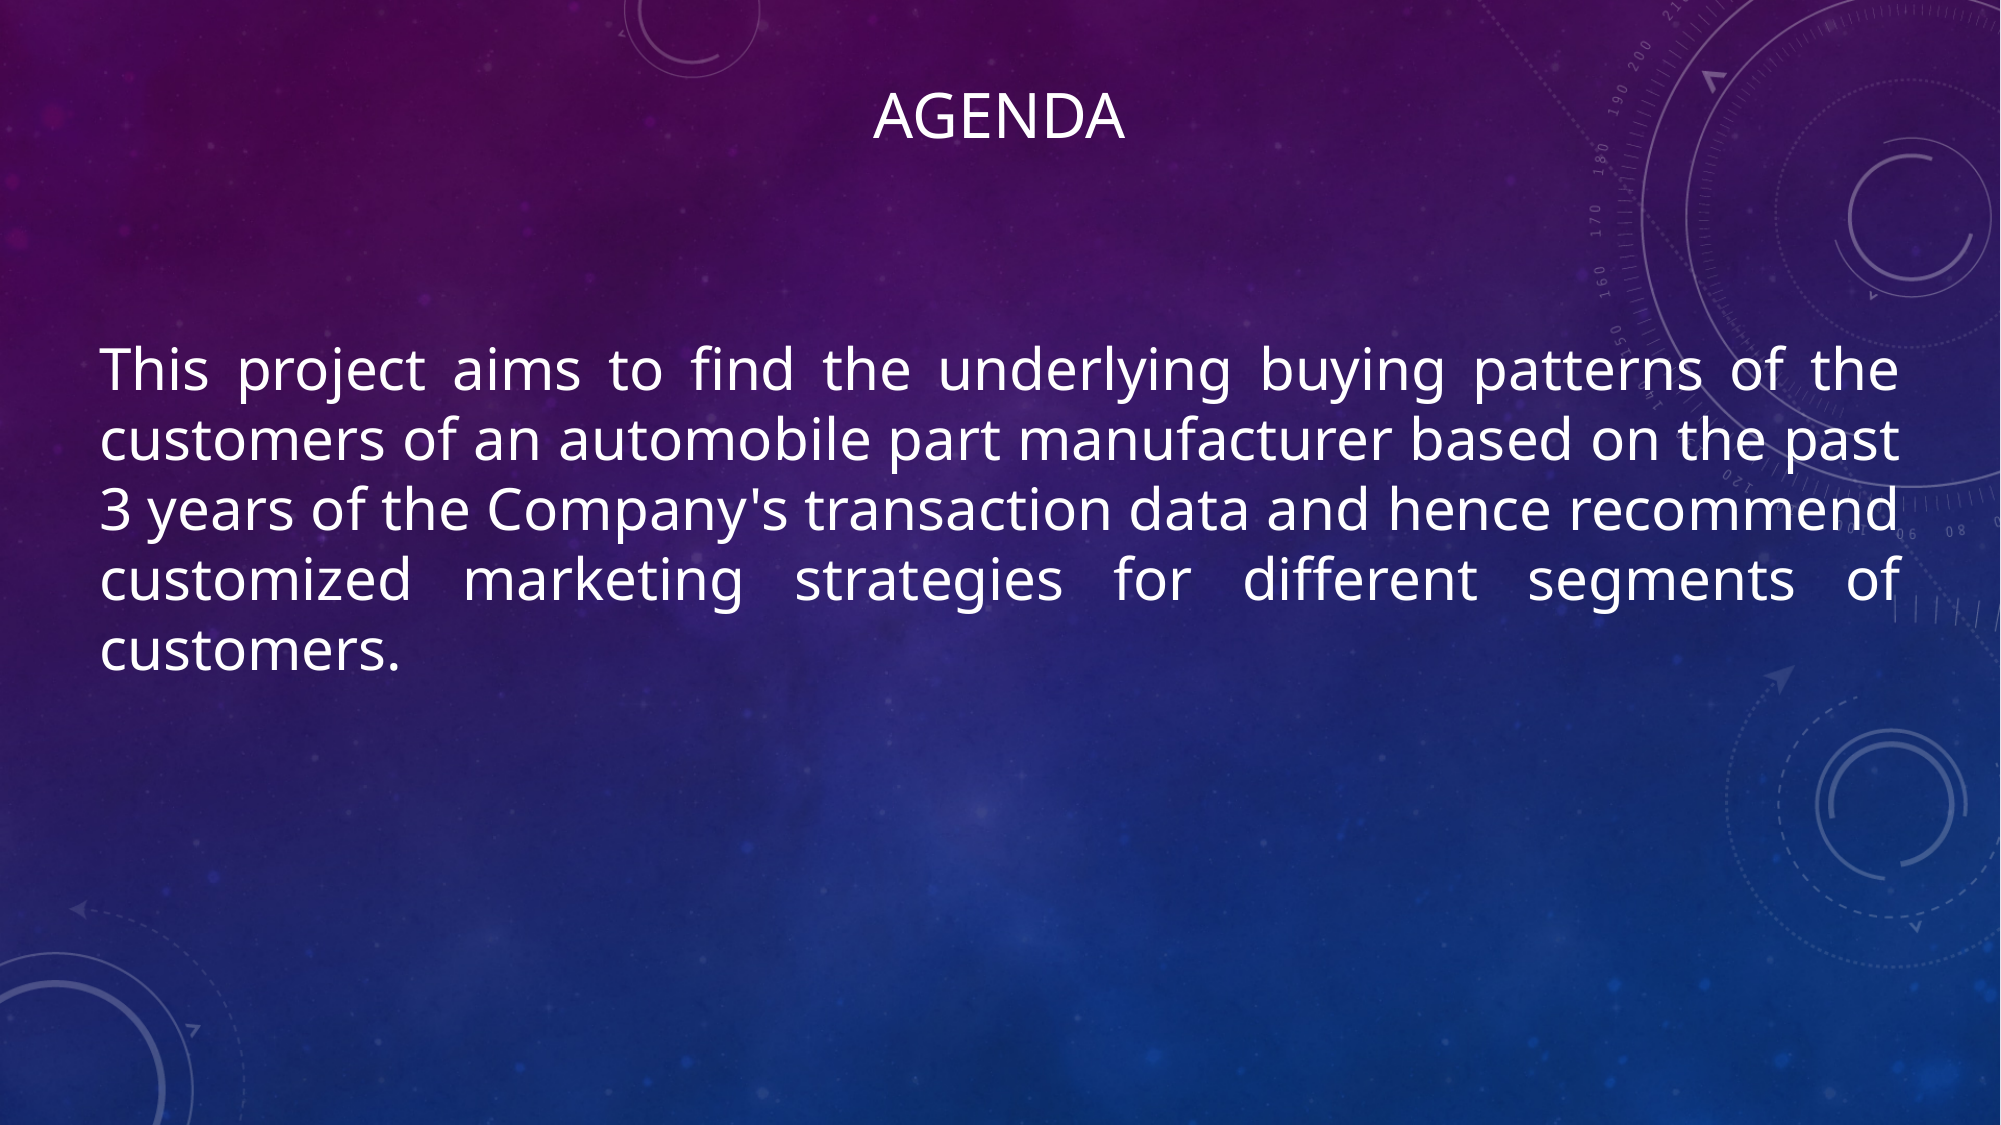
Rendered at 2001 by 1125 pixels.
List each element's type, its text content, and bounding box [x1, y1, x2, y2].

picture [0, 0, 2001, 1125]
title Agenda [169, 67, 1831, 159]
text_box This project aims to find the underlying buying patterns of the customers of an automobile part manufacturer based on the past 3 years of the Company's transaction data and hence recommend customized marketing strategies for different segments of customers. [84, 324, 1916, 825]
